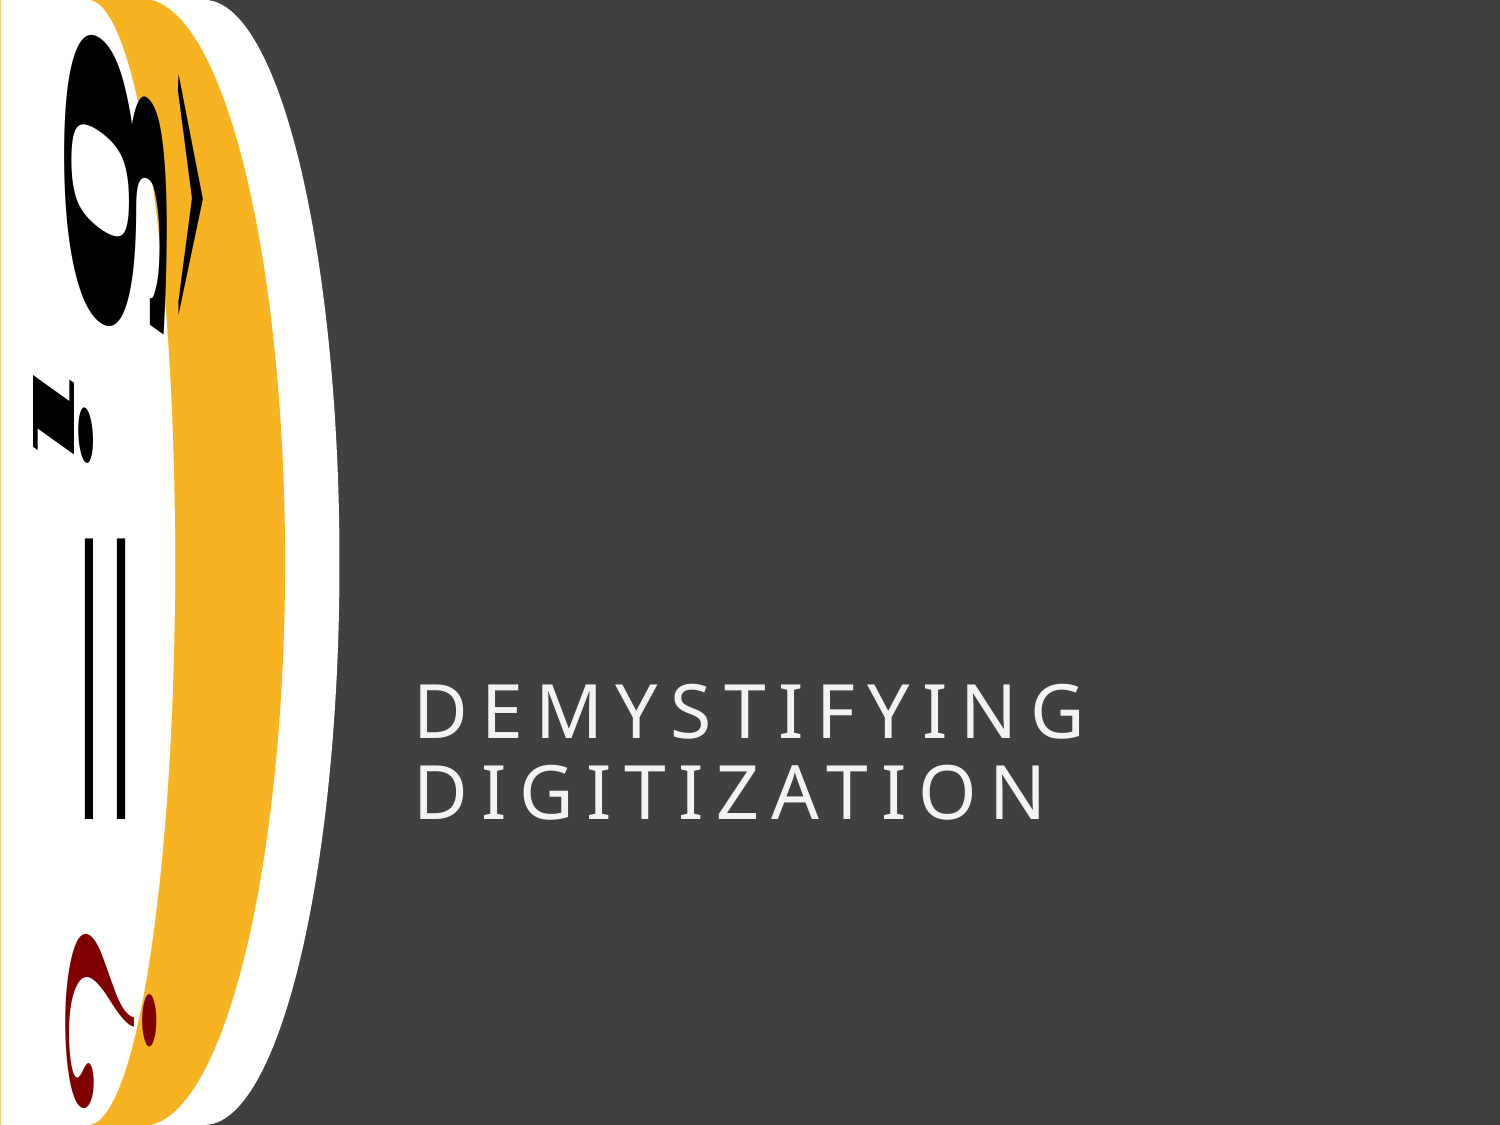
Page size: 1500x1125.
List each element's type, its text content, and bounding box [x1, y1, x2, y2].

title Demystifying digitization [398, 176, 1407, 843]
